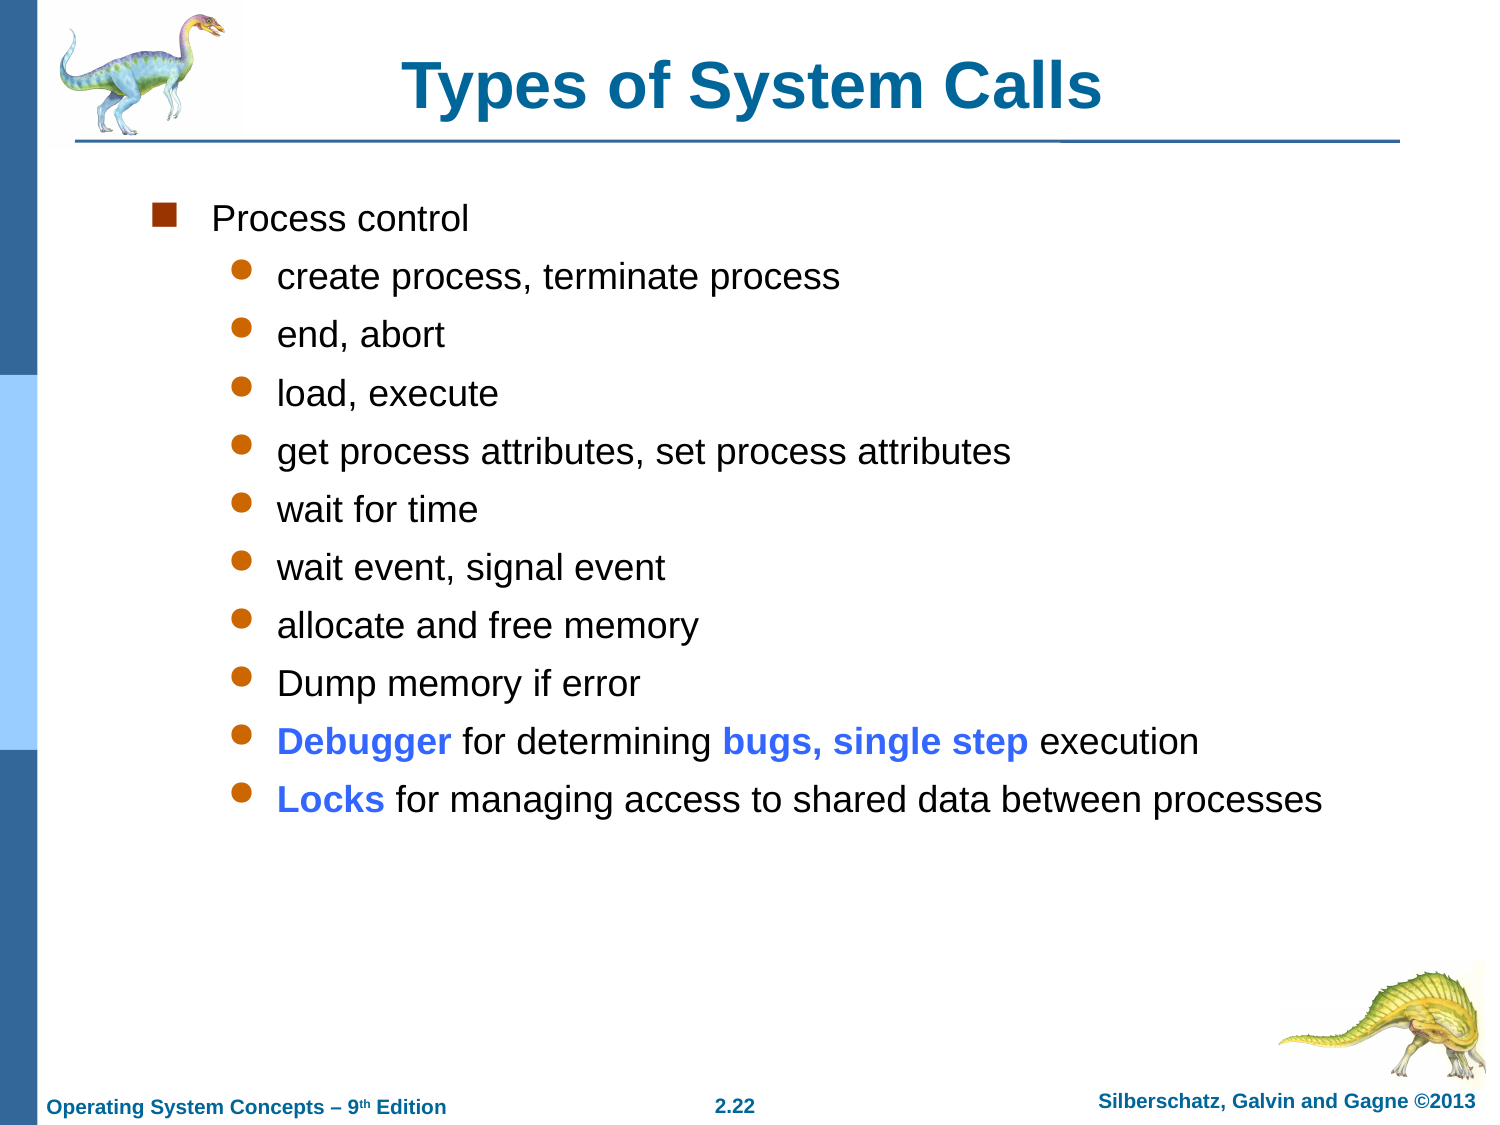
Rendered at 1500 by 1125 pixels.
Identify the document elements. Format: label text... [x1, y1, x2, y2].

title Types of System Calls [77, 35, 1428, 130]
list Process control create process, terminate process end, abort load, execute get process attributes, set process attributes wait for time wait event, signal event allocate and free memory Dump memory if error Debugger for determining bugs, single step execution Locks for managing access to shared data between processes [140, 186, 1491, 930]
picture [46, 0, 243, 149]
picture [1275, 959, 1486, 1090]
